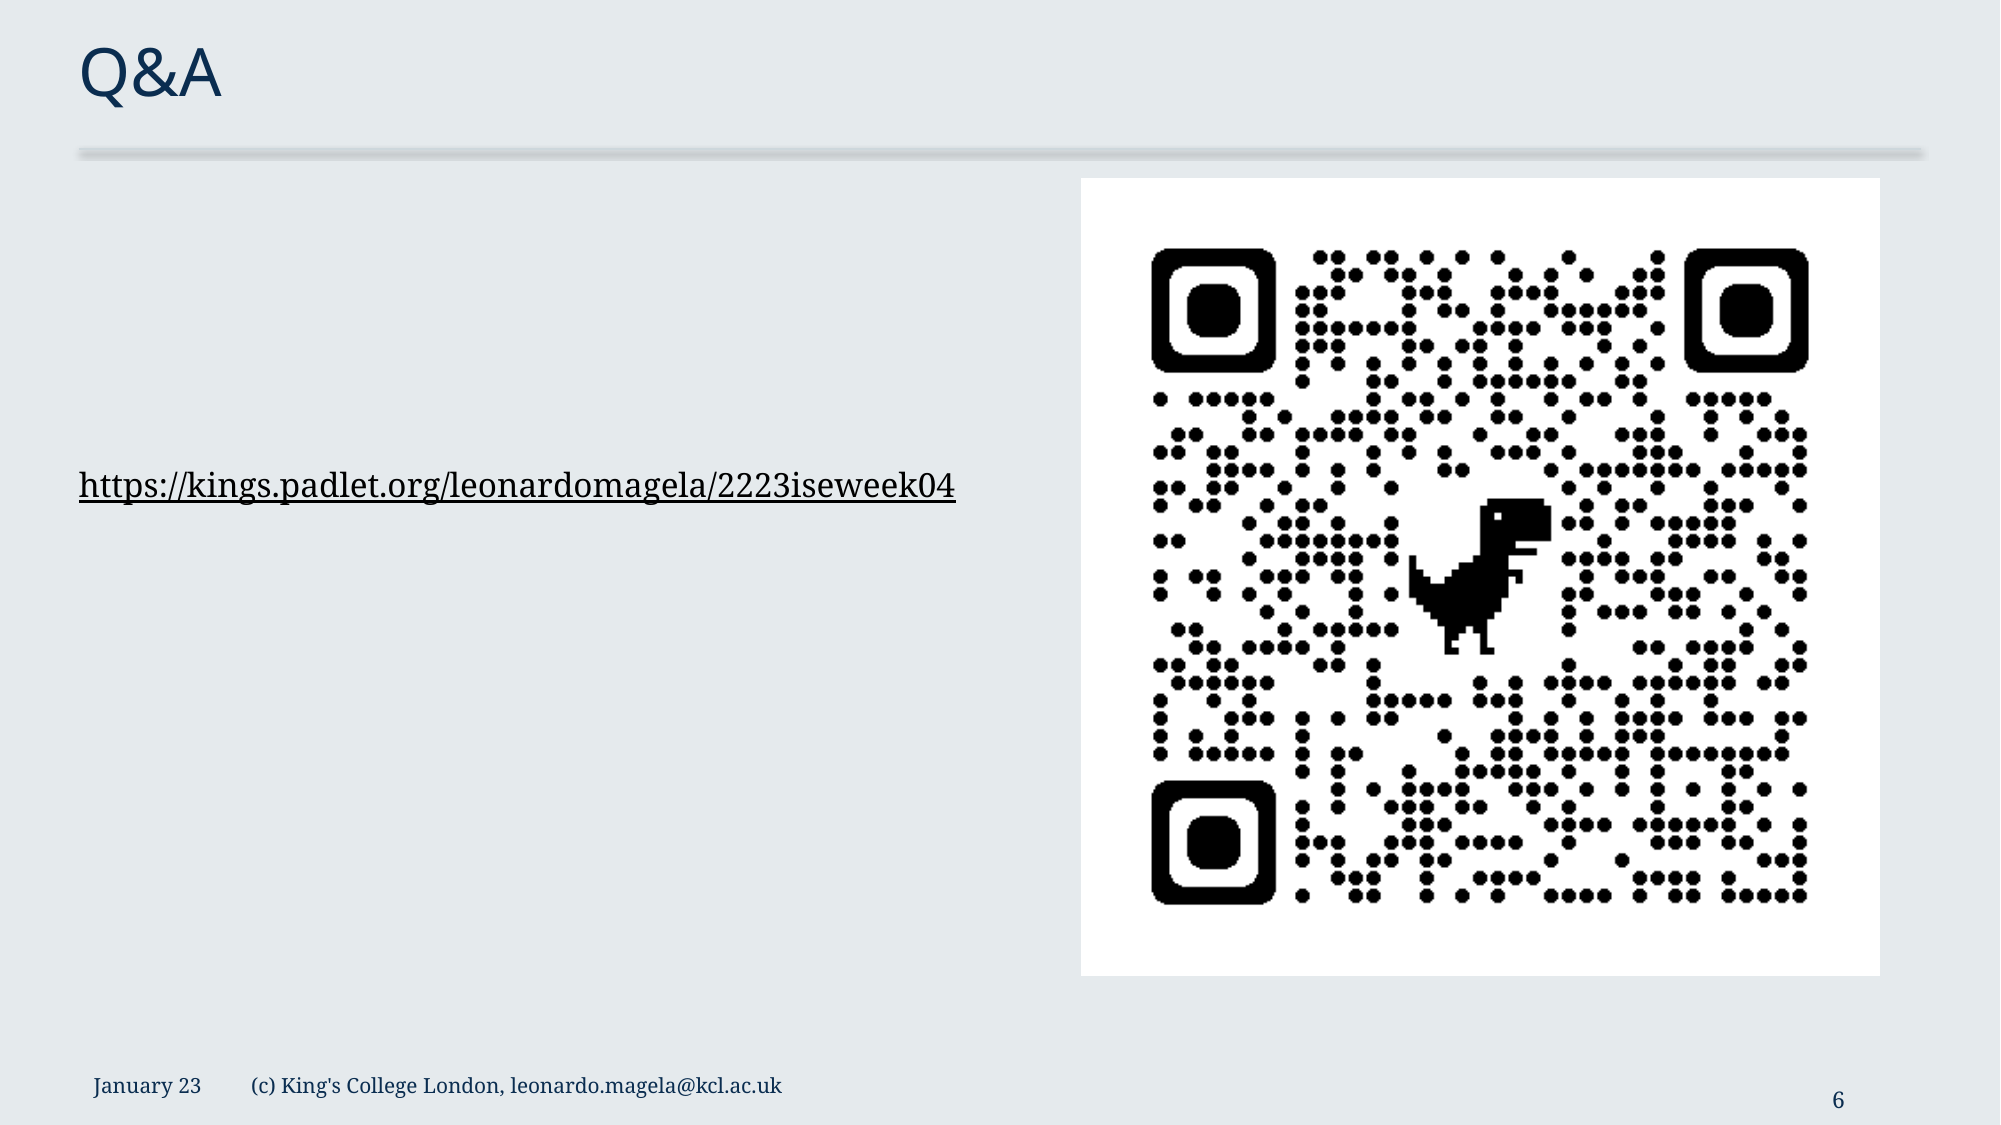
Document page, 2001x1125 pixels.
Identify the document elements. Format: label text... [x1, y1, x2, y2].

footer (c) King's College London, leonardo.magela@kcl.ac.uk [236, 1065, 1764, 1125]
title Q&A [78, 29, 1922, 148]
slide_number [78, 1065, 236, 1125]
picture [1081, 178, 1880, 977]
list https://kings.padlet.org/leonardomagela/2223iseweek04 [78, 455, 961, 976]
